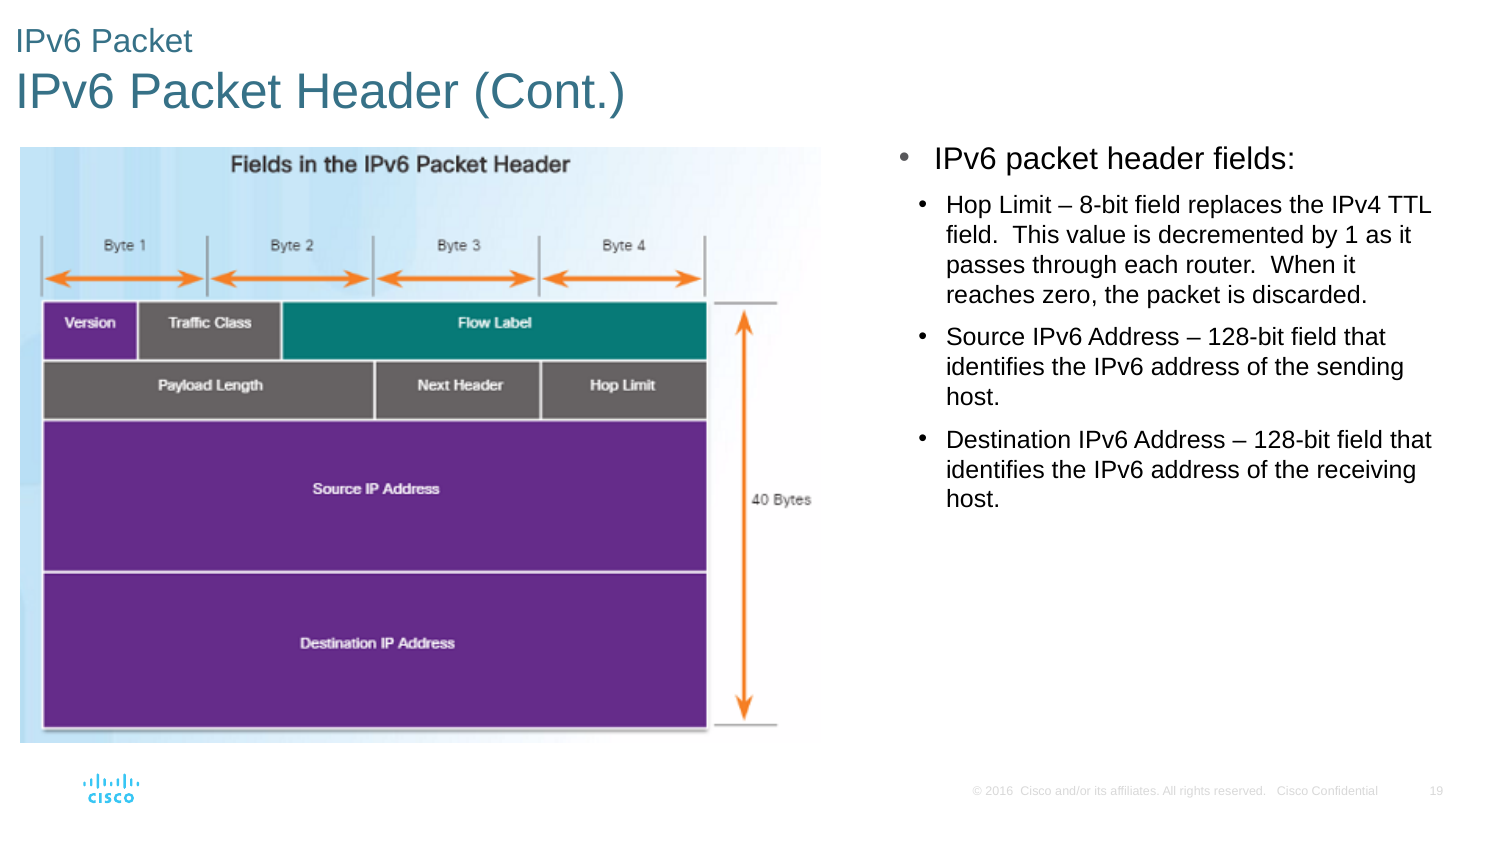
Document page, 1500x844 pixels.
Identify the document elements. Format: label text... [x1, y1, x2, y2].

list IPv6 packet header fields: Hop Limit – 8-bit field replaces the IPv4 TTL field. This value is decremented by 1 as it passes through each router. When it reaches zero, the packet is discarded. Source IPv6 Address – 128-bit field that identifies the IPv6 address of the sending host. Destination IPv6 Address – 128-bit field that identifies the IPv6 address of the receiving host. [860, 131, 1477, 757]
picture [20, 147, 821, 744]
title IPv6 Packet IPv6 Packet Header (Cont.) [0, 6, 861, 131]
